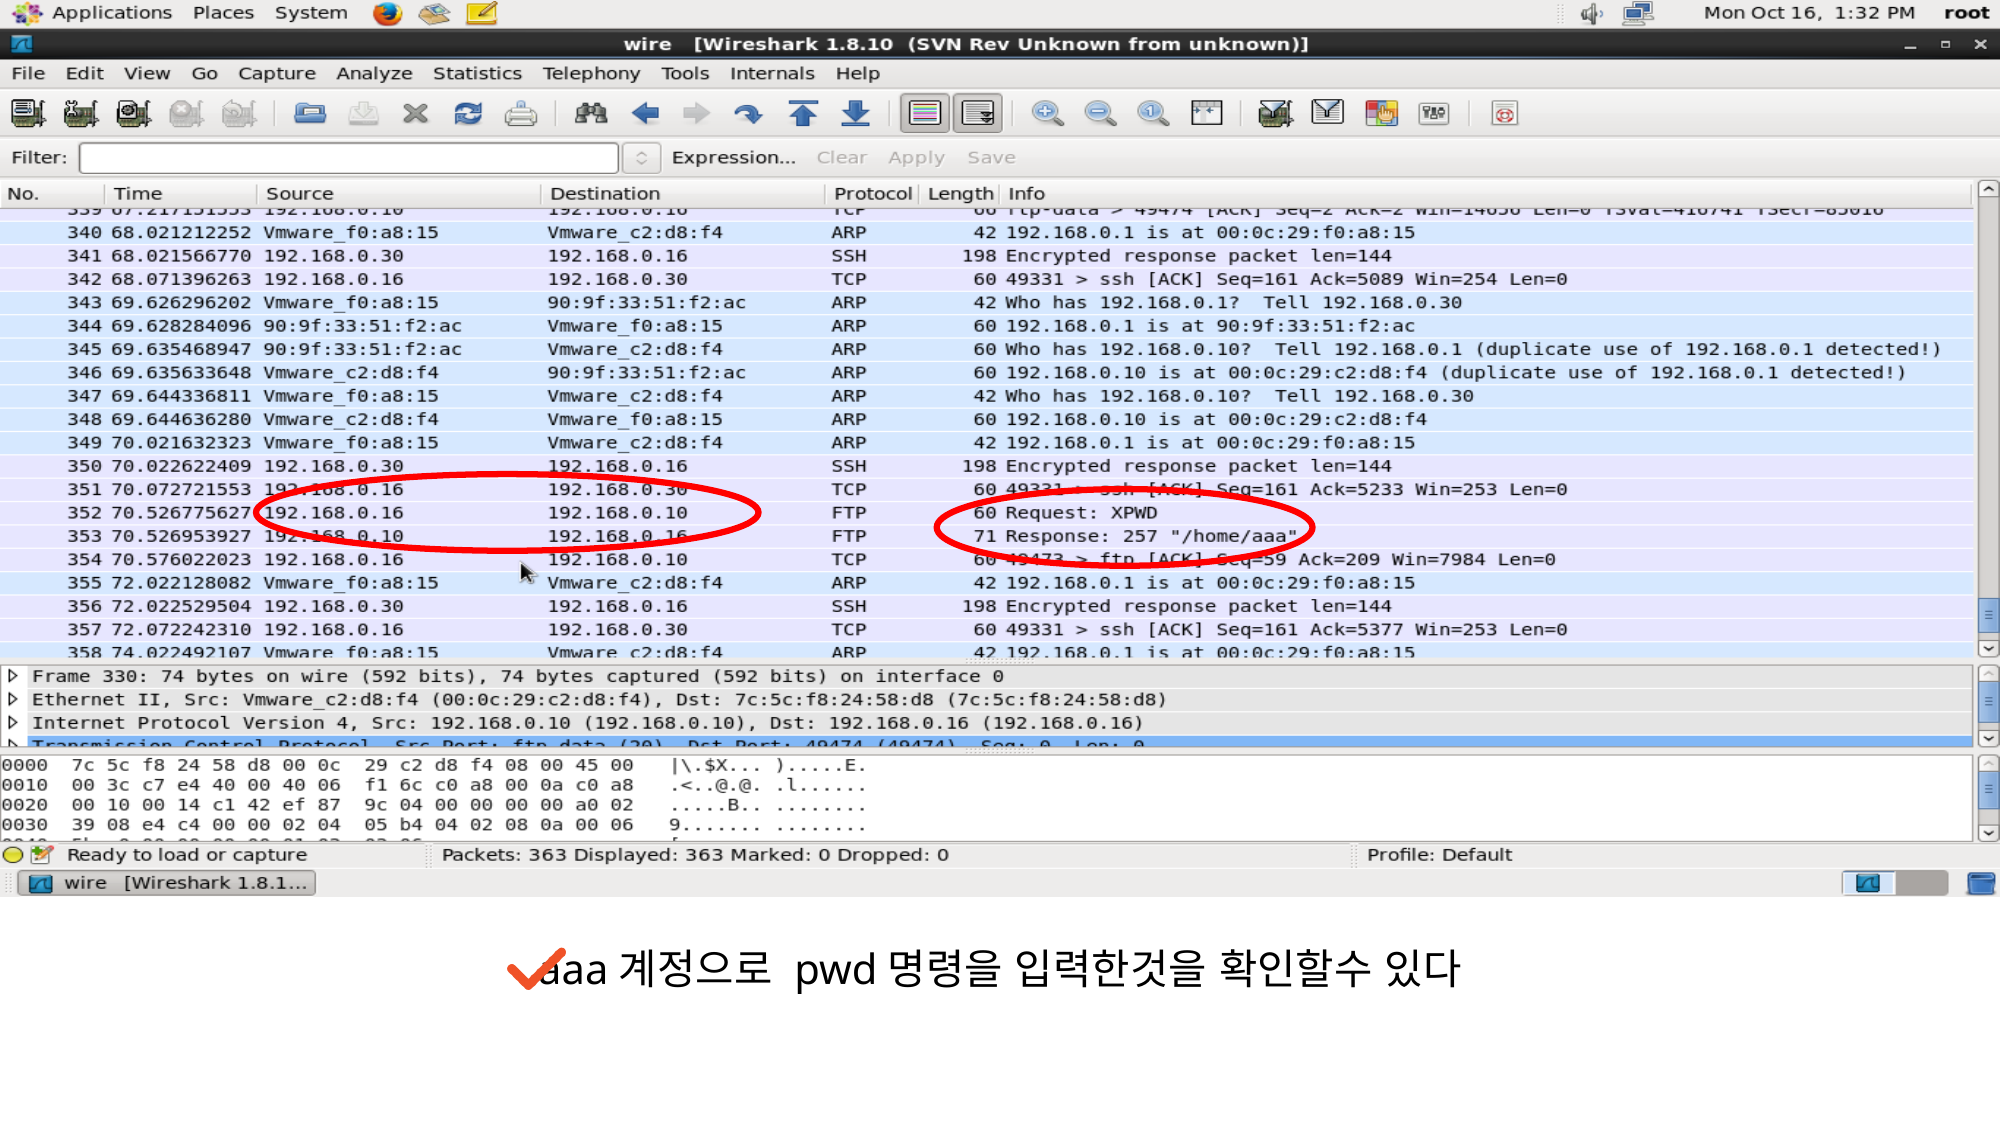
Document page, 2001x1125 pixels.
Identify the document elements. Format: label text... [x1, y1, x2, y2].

picture [0, 0, 2000, 897]
picture [507, 939, 566, 998]
text_box aaa계정으로 pwd명령을 입력한것을 확인할수 있다 [0, 935, 2000, 1001]
